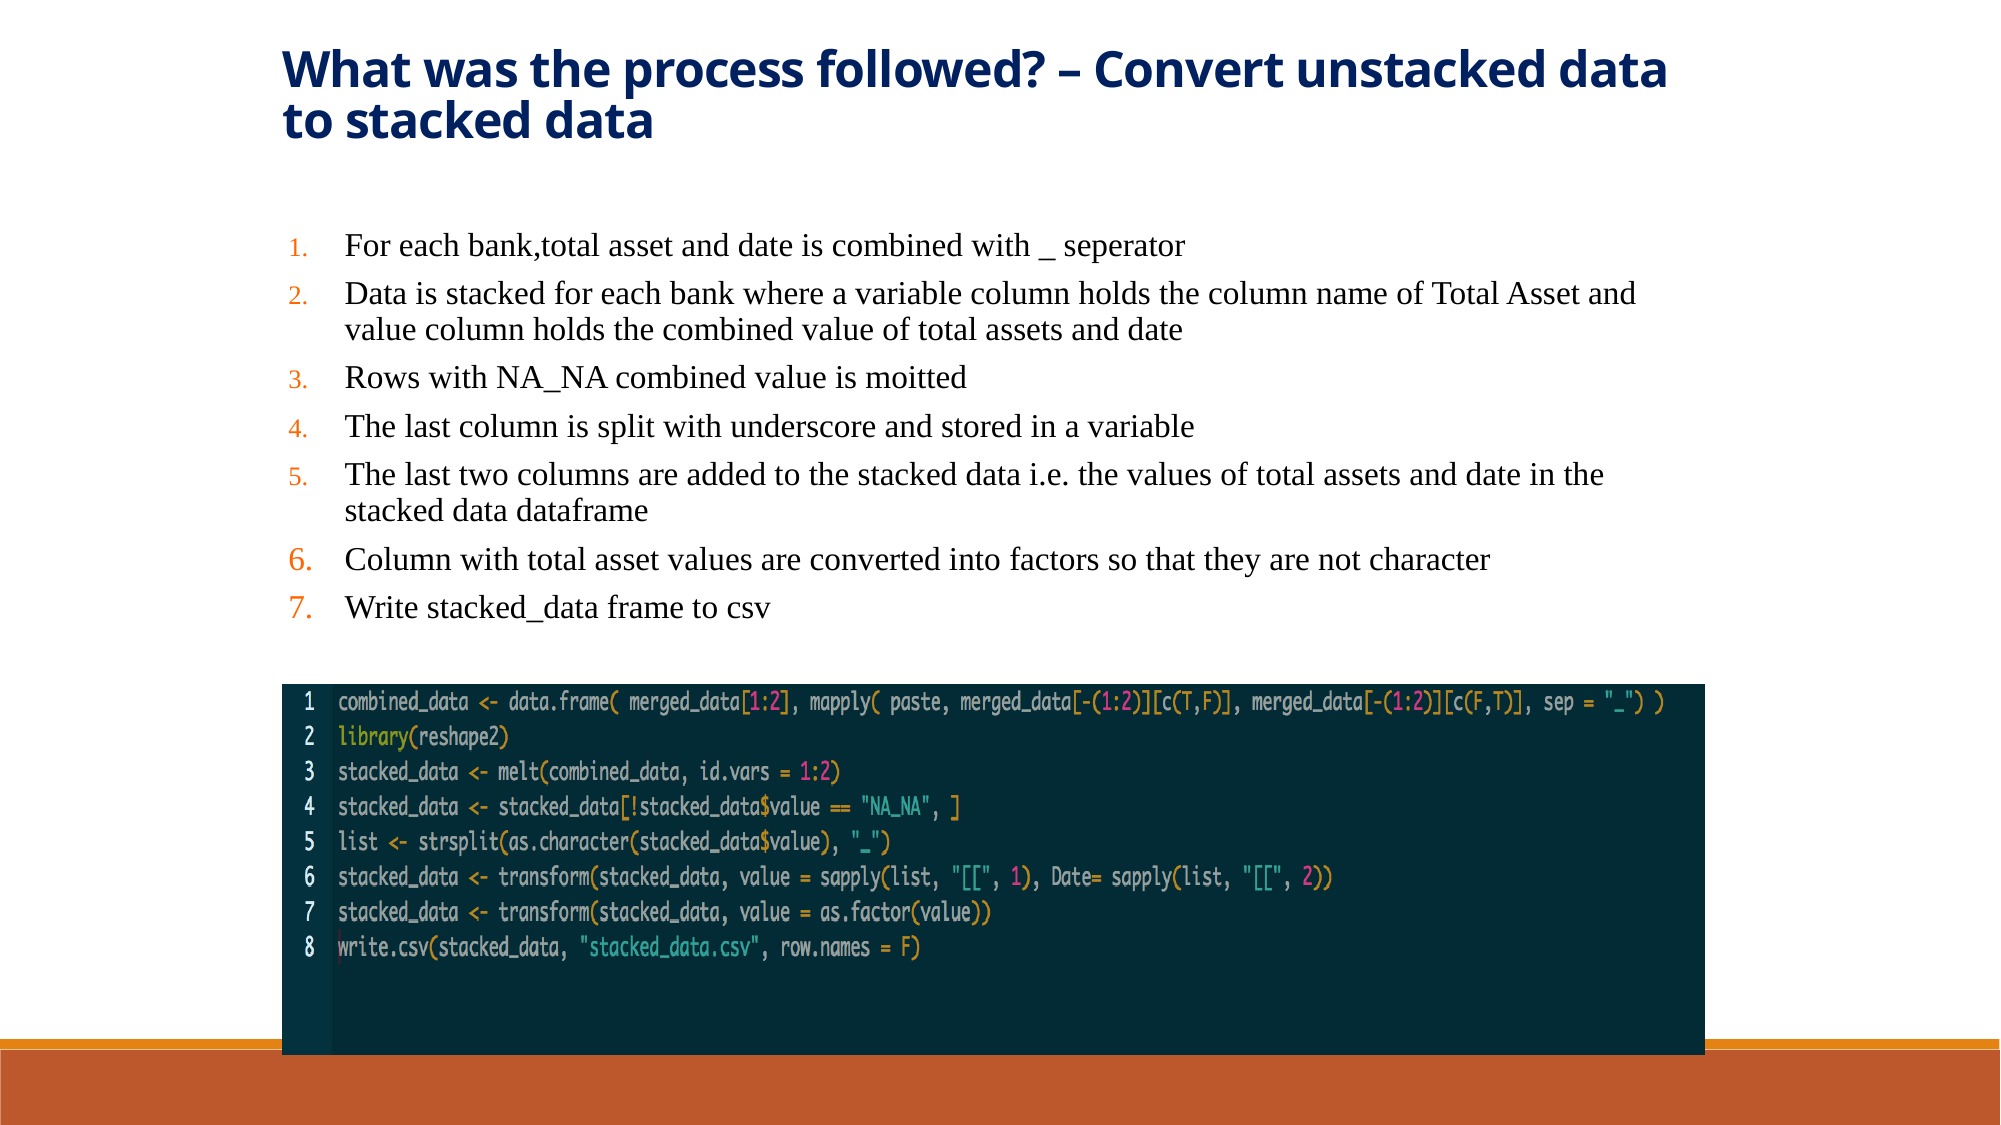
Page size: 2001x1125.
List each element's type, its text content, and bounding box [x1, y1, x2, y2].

picture [379, 942, 387, 956]
picture [521, 837, 528, 850]
picture [1314, 872, 1321, 890]
picture [642, 837, 648, 844]
picture [440, 903, 447, 917]
picture [641, 844, 648, 850]
picture [430, 907, 437, 921]
picture [1415, 691, 1421, 704]
picture [651, 907, 658, 916]
picture [1113, 876, 1120, 886]
picture [828, 942, 859, 956]
picture [1182, 692, 1191, 709]
picture [349, 903, 357, 921]
picture [722, 831, 738, 850]
picture [641, 942, 648, 951]
picture [912, 941, 919, 960]
picture [762, 901, 768, 920]
picture [349, 732, 355, 744]
picture [349, 798, 357, 815]
picture [399, 796, 407, 815]
picture [430, 872, 437, 886]
picture [370, 872, 377, 881]
picture [912, 797, 920, 814]
picture [530, 763, 538, 777]
picture [631, 909, 638, 921]
picture [500, 831, 508, 855]
picture [771, 802, 777, 814]
picture [1134, 696, 1140, 713]
picture [622, 796, 629, 820]
picture [1505, 691, 1512, 714]
picture [500, 903, 507, 917]
picture [771, 907, 775, 921]
picture [360, 839, 367, 850]
picture [650, 936, 658, 956]
picture [610, 868, 618, 886]
picture [550, 902, 557, 920]
picture [460, 942, 467, 956]
picture [882, 797, 890, 814]
picture [871, 872, 878, 887]
picture [630, 697, 648, 709]
picture [1062, 697, 1070, 710]
picture [1446, 691, 1453, 714]
picture [601, 873, 608, 886]
picture [882, 903, 889, 921]
picture [776, 907, 789, 921]
picture [781, 837, 789, 850]
picture [340, 831, 346, 849]
picture [832, 909, 839, 921]
picture [801, 802, 819, 815]
picture [1104, 692, 1111, 709]
picture [440, 868, 447, 882]
picture [1173, 866, 1181, 889]
picture [1154, 866, 1160, 884]
picture [430, 767, 437, 780]
picture [974, 866, 980, 890]
picture [1213, 868, 1221, 886]
picture [420, 866, 427, 886]
picture [802, 762, 810, 779]
picture [460, 697, 467, 710]
picture [741, 798, 749, 815]
picture [964, 866, 970, 890]
picture [691, 831, 708, 850]
picture [691, 903, 708, 921]
picture [762, 866, 768, 884]
picture [399, 761, 407, 780]
picture [1304, 691, 1311, 709]
picture [671, 808, 678, 815]
picture [861, 697, 868, 710]
picture [1395, 692, 1402, 709]
picture [540, 697, 548, 710]
picture [1636, 698, 1642, 713]
picture [347, 942, 353, 955]
picture [631, 874, 638, 886]
picture [391, 732, 407, 751]
picture [421, 732, 427, 744]
picture [852, 691, 858, 709]
picture [541, 873, 548, 886]
picture [580, 796, 608, 815]
picture [1059, 868, 1080, 886]
picture [1123, 872, 1130, 886]
picture [671, 697, 678, 706]
picture [470, 831, 476, 849]
picture [490, 833, 498, 850]
picture [903, 907, 909, 920]
picture [1143, 691, 1149, 714]
picture [450, 907, 457, 921]
picture [390, 697, 397, 709]
picture [741, 942, 747, 955]
picture [369, 938, 377, 956]
picture [510, 837, 517, 850]
picture [591, 942, 598, 956]
picture [430, 802, 437, 815]
picture [550, 773, 558, 780]
picture [420, 796, 427, 815]
picture [360, 942, 366, 955]
picture [510, 798, 517, 812]
picture [591, 871, 597, 889]
picture [370, 802, 377, 811]
picture [550, 804, 567, 814]
picture [743, 691, 750, 714]
picture [390, 802, 397, 811]
picture [776, 872, 789, 886]
title What was the process followed? – Convert unstacked data to stacked data [267, 32, 1685, 157]
picture [480, 837, 487, 849]
picture [601, 908, 608, 921]
picture [1083, 872, 1101, 881]
picture [399, 901, 407, 921]
picture [359, 767, 367, 780]
picture [534, 907, 538, 920]
picture [752, 767, 759, 779]
picture [631, 937, 638, 955]
picture [349, 763, 357, 780]
picture [782, 942, 789, 955]
picture [370, 732, 377, 744]
picture [1565, 697, 1573, 714]
picture [872, 696, 879, 714]
picture [450, 837, 457, 850]
picture [591, 906, 597, 924]
picture [822, 942, 828, 955]
picture [370, 691, 377, 710]
picture [380, 697, 386, 709]
picture [305, 797, 314, 814]
picture [575, 907, 588, 920]
picture [339, 726, 346, 744]
picture [610, 802, 618, 815]
picture [541, 908, 548, 921]
picture [339, 930, 347, 963]
picture [575, 872, 588, 884]
picture [380, 762, 385, 779]
picture [1294, 697, 1301, 706]
picture [862, 944, 869, 956]
picture [892, 866, 898, 884]
picture [510, 691, 517, 709]
picture [562, 907, 568, 915]
picture [762, 767, 768, 780]
picture [1184, 866, 1190, 884]
picture [306, 832, 313, 850]
picture [852, 902, 859, 920]
picture [681, 831, 687, 849]
picture [430, 833, 437, 850]
picture [681, 943, 688, 956]
picture [1093, 691, 1100, 714]
picture [450, 802, 457, 815]
picture [380, 797, 385, 814]
picture [922, 693, 929, 707]
picture [420, 761, 427, 780]
picture [610, 903, 618, 921]
picture [1324, 691, 1331, 710]
picture [500, 732, 507, 749]
picture [661, 901, 668, 921]
picture [306, 936, 313, 956]
picture [641, 809, 648, 815]
picture [1204, 692, 1211, 709]
picture [972, 901, 979, 925]
picture [650, 798, 658, 815]
picture [534, 872, 538, 884]
picture [370, 907, 377, 916]
picture [771, 837, 777, 849]
picture [903, 937, 909, 955]
picture [370, 767, 377, 776]
picture [902, 797, 909, 814]
picture [306, 768, 313, 780]
picture [741, 833, 749, 850]
picture [399, 866, 407, 886]
picture [500, 809, 508, 815]
picture [781, 802, 789, 815]
picture [620, 872, 628, 886]
picture [751, 872, 759, 886]
picture [620, 761, 628, 780]
picture [912, 901, 919, 923]
picture [951, 796, 958, 820]
picture [681, 691, 688, 709]
picture [661, 763, 668, 780]
picture [611, 691, 618, 714]
picture [499, 767, 517, 780]
picture [1455, 698, 1462, 710]
picture [501, 802, 507, 809]
picture [541, 766, 547, 783]
picture [591, 843, 598, 850]
picture [594, 833, 608, 850]
picture [470, 873, 478, 882]
picture [600, 938, 608, 956]
picture [892, 697, 909, 714]
picture [440, 949, 448, 956]
picture [741, 767, 749, 780]
picture [723, 942, 738, 956]
picture [751, 795, 768, 816]
picture [681, 901, 688, 920]
picture [641, 901, 646, 920]
list For each bank,total asset and date is combined with _ seperator Data is stacked for each bank where a variable column holds the column name of Total Asset and value column holds the combined value of total assets and date Rows with NA_NA combined value is moitted The last column is split with underscore and stored in a variable The last two columns are added to the stacked data i.e. the values of total assets and date in the stacked data dataframe Column with total asset values are converted into factors so that they are not character Write stacked_data frame to csv [243, 220, 1678, 1026]
picture [691, 868, 708, 886]
picture [983, 697, 990, 709]
picture [751, 907, 759, 921]
picture [801, 837, 819, 850]
picture [862, 866, 868, 884]
picture [1424, 691, 1431, 709]
picture [1344, 693, 1351, 707]
picture [652, 697, 658, 709]
picture [902, 872, 909, 884]
picture [792, 796, 798, 814]
picture [441, 942, 447, 949]
picture [894, 909, 900, 921]
picture [440, 798, 447, 812]
picture [355, 697, 367, 709]
picture [1074, 691, 1081, 714]
picture [721, 693, 728, 707]
picture [440, 763, 447, 777]
picture [1223, 691, 1229, 714]
picture [511, 907, 517, 920]
picture [691, 938, 708, 956]
picture [832, 768, 839, 785]
picture [601, 767, 618, 780]
picture [1555, 697, 1562, 710]
picture [400, 699, 407, 707]
picture [620, 907, 628, 921]
picture [550, 942, 558, 956]
picture [430, 732, 437, 741]
picture [1204, 874, 1211, 886]
picture [441, 837, 448, 849]
picture [359, 802, 367, 815]
picture [641, 761, 658, 780]
picture [1514, 691, 1520, 714]
picture [450, 767, 457, 780]
picture [771, 872, 775, 886]
picture [380, 867, 385, 884]
picture [450, 938, 457, 956]
picture [340, 768, 347, 780]
picture [562, 872, 568, 880]
picture [1465, 696, 1472, 714]
picture [349, 868, 357, 886]
picture [410, 944, 417, 956]
picture [792, 831, 798, 849]
picture [922, 868, 929, 882]
picture [511, 872, 517, 884]
picture [470, 732, 487, 749]
picture [622, 837, 628, 849]
picture [340, 803, 347, 815]
picture [661, 802, 668, 815]
picture [882, 836, 889, 855]
picture [681, 796, 687, 814]
picture [520, 936, 548, 956]
picture [741, 872, 747, 884]
picture [580, 837, 588, 850]
picture [701, 691, 708, 710]
picture [470, 948, 478, 956]
picture [671, 767, 678, 780]
picture [470, 908, 478, 917]
picture [611, 942, 618, 956]
picture [430, 691, 437, 710]
picture [470, 803, 478, 812]
picture [1546, 697, 1552, 704]
picture [410, 726, 417, 749]
picture [621, 948, 628, 956]
picture [420, 901, 427, 921]
picture [872, 913, 879, 921]
picture [380, 902, 385, 920]
picture [340, 873, 347, 886]
picture [952, 907, 969, 921]
picture [983, 908, 990, 924]
picture [359, 872, 367, 886]
picture [1334, 697, 1341, 710]
picture [1023, 866, 1029, 884]
picture [541, 831, 567, 850]
picture [822, 873, 829, 886]
picture [821, 907, 829, 921]
picture [390, 767, 397, 776]
picture [390, 838, 397, 845]
picture [349, 837, 355, 849]
picture [711, 907, 718, 921]
picture [641, 866, 646, 884]
picture [852, 872, 860, 891]
picture [340, 908, 347, 921]
picture [541, 796, 547, 814]
picture [440, 726, 457, 745]
picture [1433, 691, 1440, 714]
picture [882, 866, 889, 888]
picture [1253, 697, 1271, 709]
picture [711, 697, 718, 710]
picture [1053, 693, 1060, 710]
picture [691, 796, 708, 815]
picture [520, 761, 526, 779]
picture [681, 866, 688, 884]
picture [781, 691, 787, 714]
picture [450, 872, 457, 886]
picture [369, 833, 377, 850]
picture [1155, 691, 1161, 714]
picture [861, 907, 869, 921]
picture [722, 796, 738, 815]
picture [359, 907, 367, 921]
picture [1274, 697, 1281, 709]
picture [671, 843, 678, 850]
picture [711, 761, 718, 779]
picture [1354, 697, 1361, 710]
picture [1475, 692, 1482, 709]
picture [441, 732, 447, 739]
picture [1366, 691, 1372, 714]
picture [390, 872, 397, 881]
picture [798, 942, 810, 955]
picture [1173, 691, 1181, 713]
picture [562, 763, 588, 780]
picture [1193, 872, 1199, 884]
picture [1265, 868, 1271, 890]
picture [430, 936, 437, 958]
picture [561, 691, 568, 709]
picture [550, 867, 557, 884]
picture [460, 732, 467, 745]
picture [671, 936, 678, 956]
picture [1283, 697, 1291, 715]
picture [1032, 691, 1050, 710]
picture [520, 802, 538, 815]
picture [661, 866, 668, 886]
picture [932, 907, 939, 921]
picture [306, 692, 314, 709]
picture [731, 697, 738, 710]
picture [942, 901, 949, 920]
picture [580, 697, 608, 710]
picture [610, 837, 618, 850]
picture [1545, 704, 1552, 710]
picture [962, 697, 980, 709]
picture [520, 872, 533, 884]
picture [711, 872, 718, 886]
picture [591, 767, 597, 779]
picture [359, 726, 367, 745]
picture [1656, 698, 1663, 713]
picture [390, 907, 397, 916]
picture [500, 868, 507, 882]
picture [661, 837, 668, 850]
picture [520, 693, 538, 709]
picture [379, 732, 387, 745]
picture [306, 870, 311, 882]
picture [741, 907, 747, 920]
picture [631, 831, 638, 855]
picture [642, 802, 648, 809]
picture [831, 872, 839, 886]
picture [440, 693, 457, 710]
picture [661, 697, 668, 715]
picture [1013, 867, 1020, 884]
picture [912, 876, 919, 886]
picture [650, 833, 658, 850]
picture [490, 936, 508, 956]
picture [460, 837, 468, 856]
picture [1385, 692, 1391, 714]
picture [1494, 692, 1503, 709]
picture [1133, 872, 1151, 890]
picture [340, 697, 347, 706]
picture [1256, 866, 1262, 890]
picture [1053, 867, 1059, 884]
picture [731, 768, 737, 779]
picture [400, 942, 407, 951]
picture [751, 830, 768, 852]
picture [872, 797, 879, 814]
picture [912, 701, 919, 710]
picture [932, 697, 939, 710]
picture [811, 697, 849, 715]
picture [307, 875, 314, 886]
picture [701, 767, 707, 779]
picture [409, 691, 417, 710]
picture [922, 907, 928, 920]
picture [470, 768, 478, 777]
picture [481, 698, 488, 706]
picture [651, 872, 658, 881]
picture [791, 949, 798, 956]
picture [1324, 872, 1331, 890]
picture [822, 761, 828, 774]
picture [349, 699, 356, 710]
picture [1163, 872, 1169, 888]
picture [481, 936, 487, 955]
picture [520, 907, 533, 920]
picture [842, 872, 849, 890]
picture [420, 837, 427, 850]
picture [992, 691, 1020, 714]
picture [752, 692, 759, 709]
